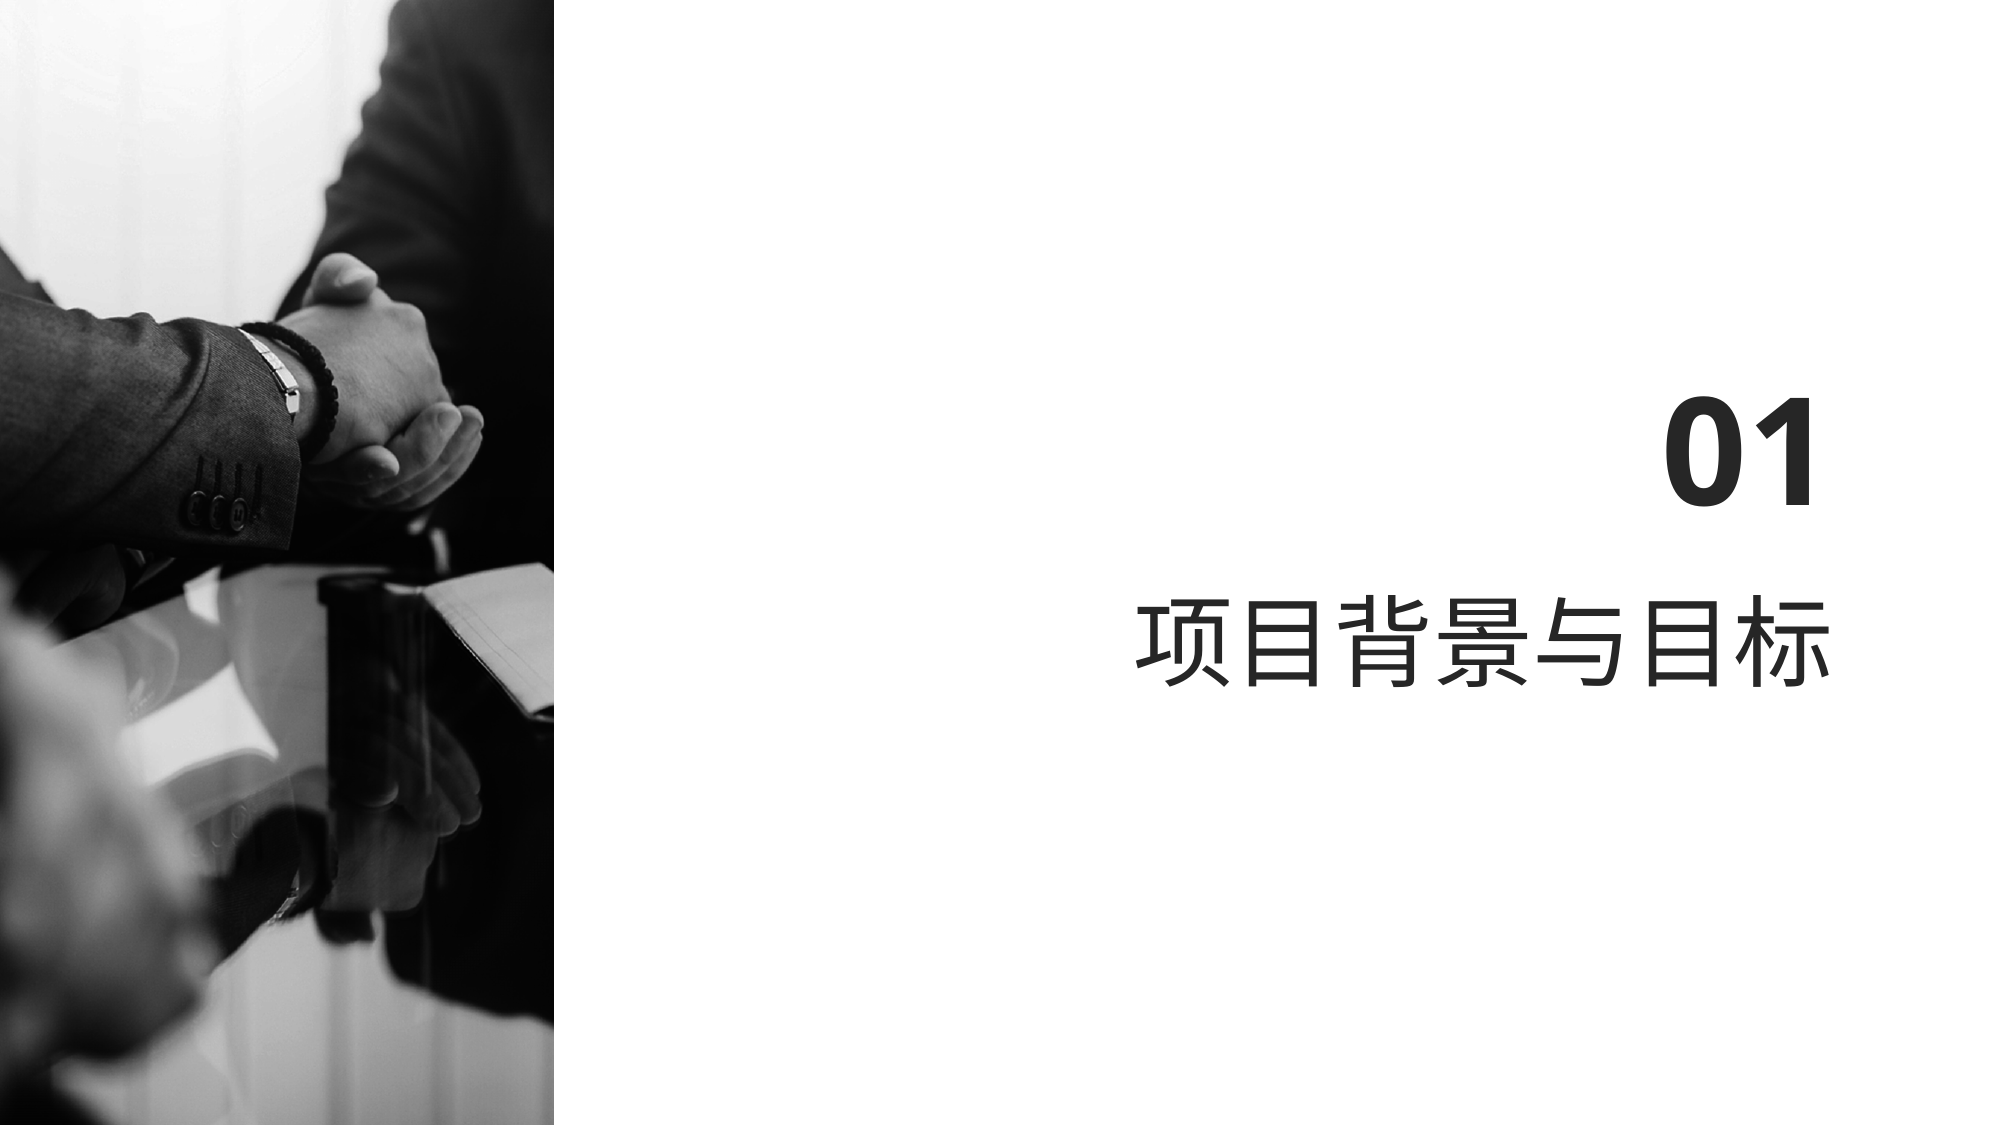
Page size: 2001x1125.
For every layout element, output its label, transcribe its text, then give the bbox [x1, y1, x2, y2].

picture [0, 0, 554, 1125]
list 01 [1582, 312, 1834, 563]
title 项目背景与目标 [791, 579, 1834, 830]
